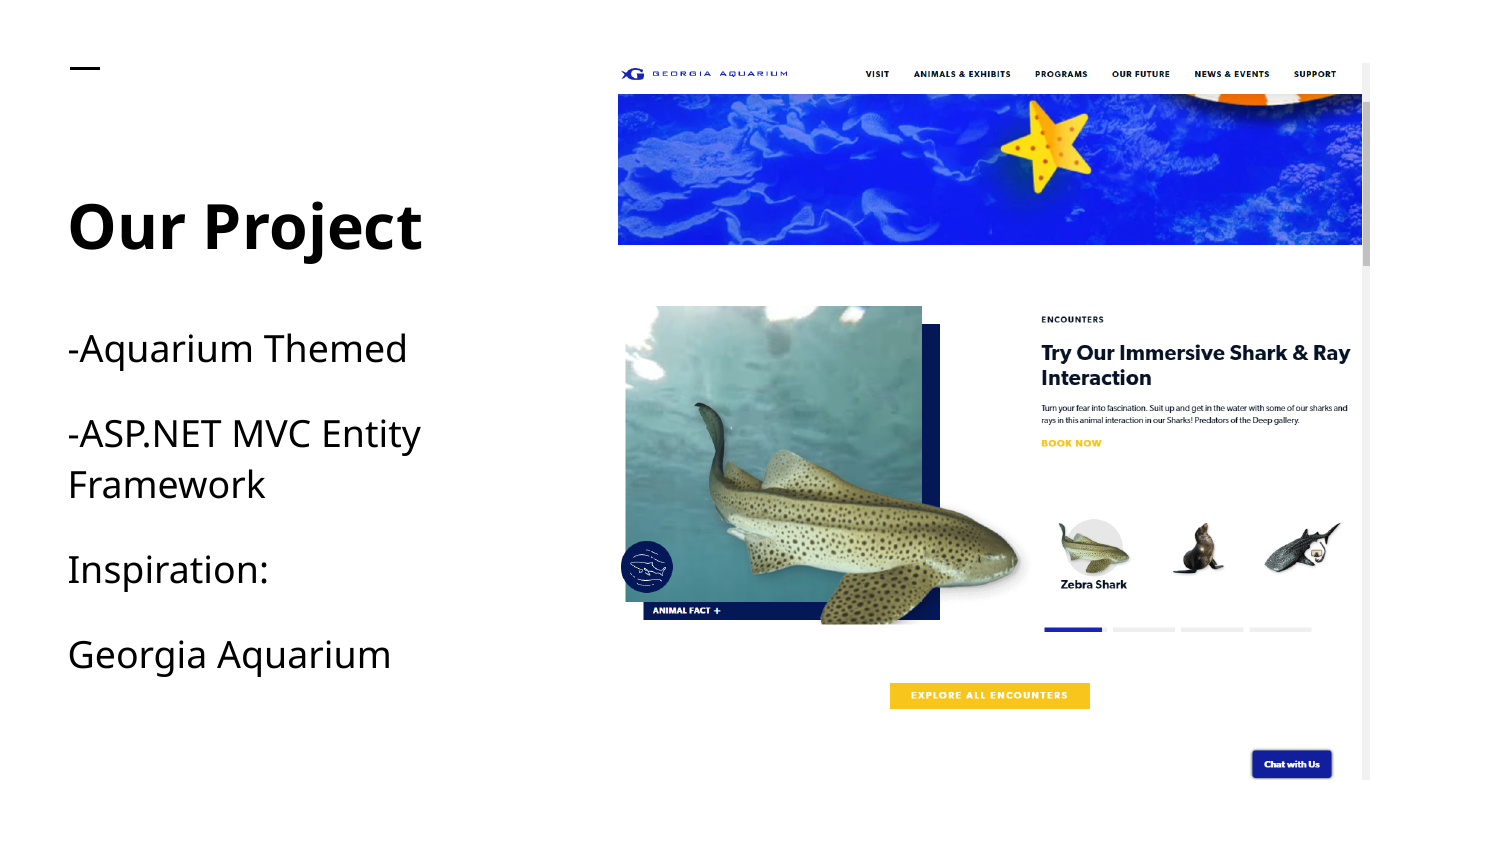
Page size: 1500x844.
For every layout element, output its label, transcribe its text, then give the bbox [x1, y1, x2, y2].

title Our Project [52, 153, 514, 278]
list -Aquarium Themed -ASP.NET MVC Entity Framework Inspiration: Georgia Aquarium [52, 302, 514, 764]
picture [618, 63, 1371, 781]
